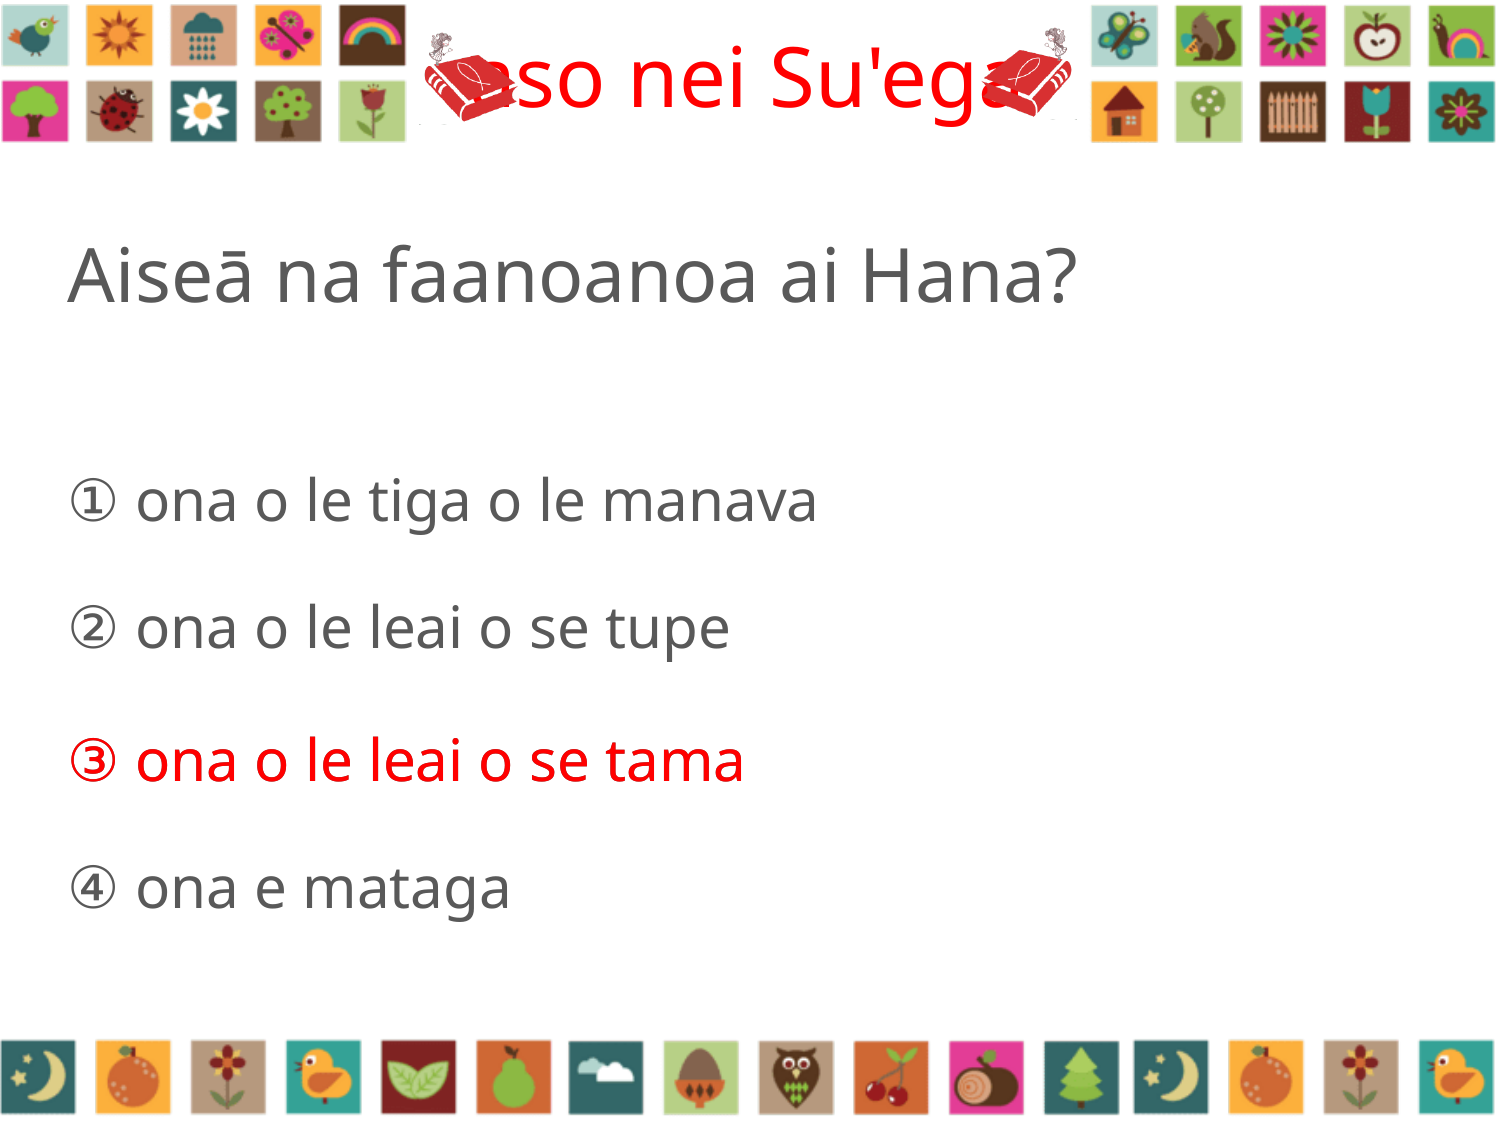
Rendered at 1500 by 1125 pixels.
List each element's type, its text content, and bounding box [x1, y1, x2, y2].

text_box ④ ona e mataga [53, 842, 1483, 928]
text_box ③ ona o le leai o se tama [53, 716, 1483, 801]
text_box Aiseā na faanoanoa ai Hana? [53, 219, 1436, 325]
picture [950, 3, 1500, 150]
picture [0, 3, 550, 150]
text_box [0, 1028, 1500, 1118]
text_box ② ona o le leai o se tupe [53, 582, 1436, 668]
text_box ① ona o le tiga o le manava [53, 456, 1436, 541]
text_box aso nei Su'ega [547, 16, 1078, 131]
